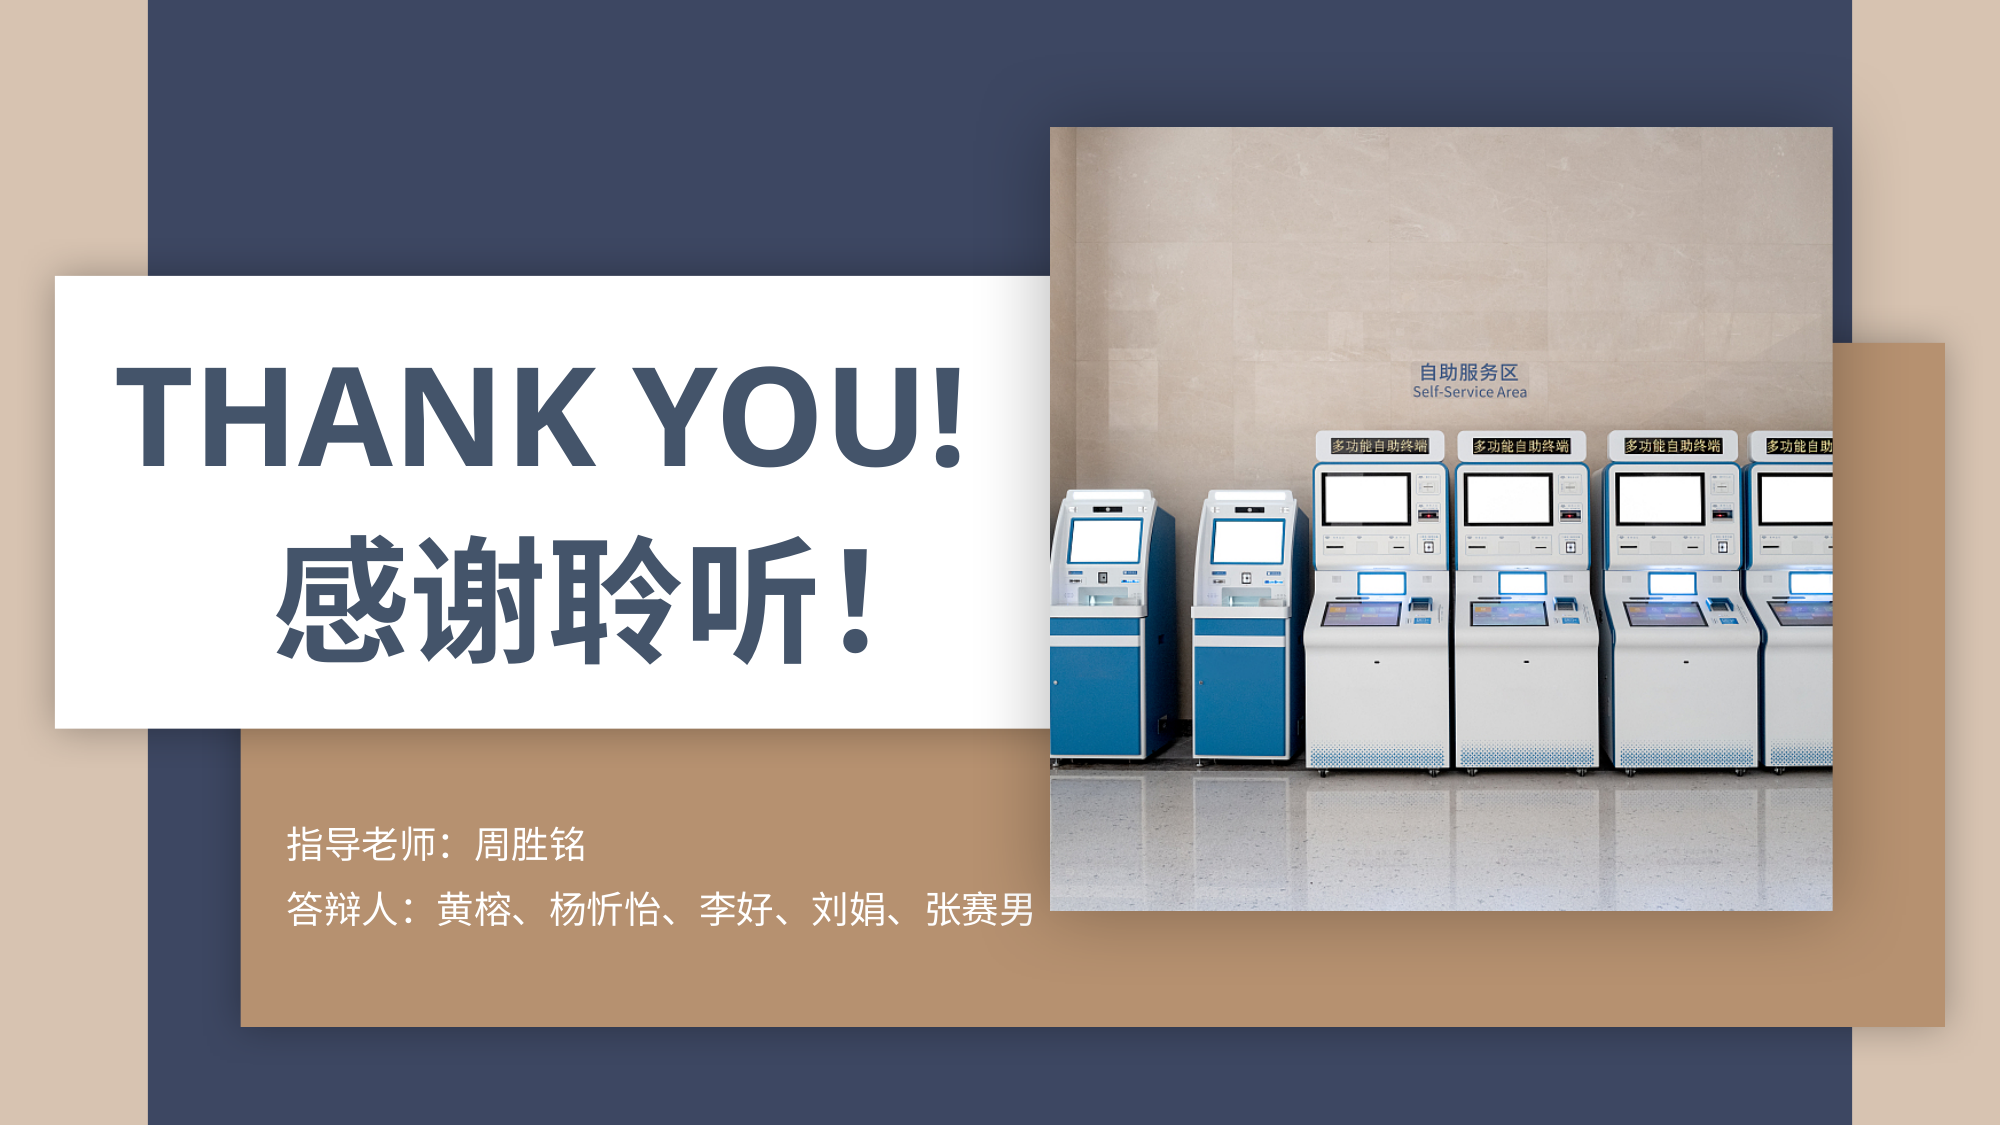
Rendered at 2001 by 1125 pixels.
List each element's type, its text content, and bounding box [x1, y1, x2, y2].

list 指导老师：周胜铭 答辩人：黄榕、杨忻怡、李好、刘娟、张赛男 [272, 813, 1002, 875]
picture [1049, 127, 1833, 911]
list THANK YOU! 感谢聆听！ [99, 321, 999, 686]
